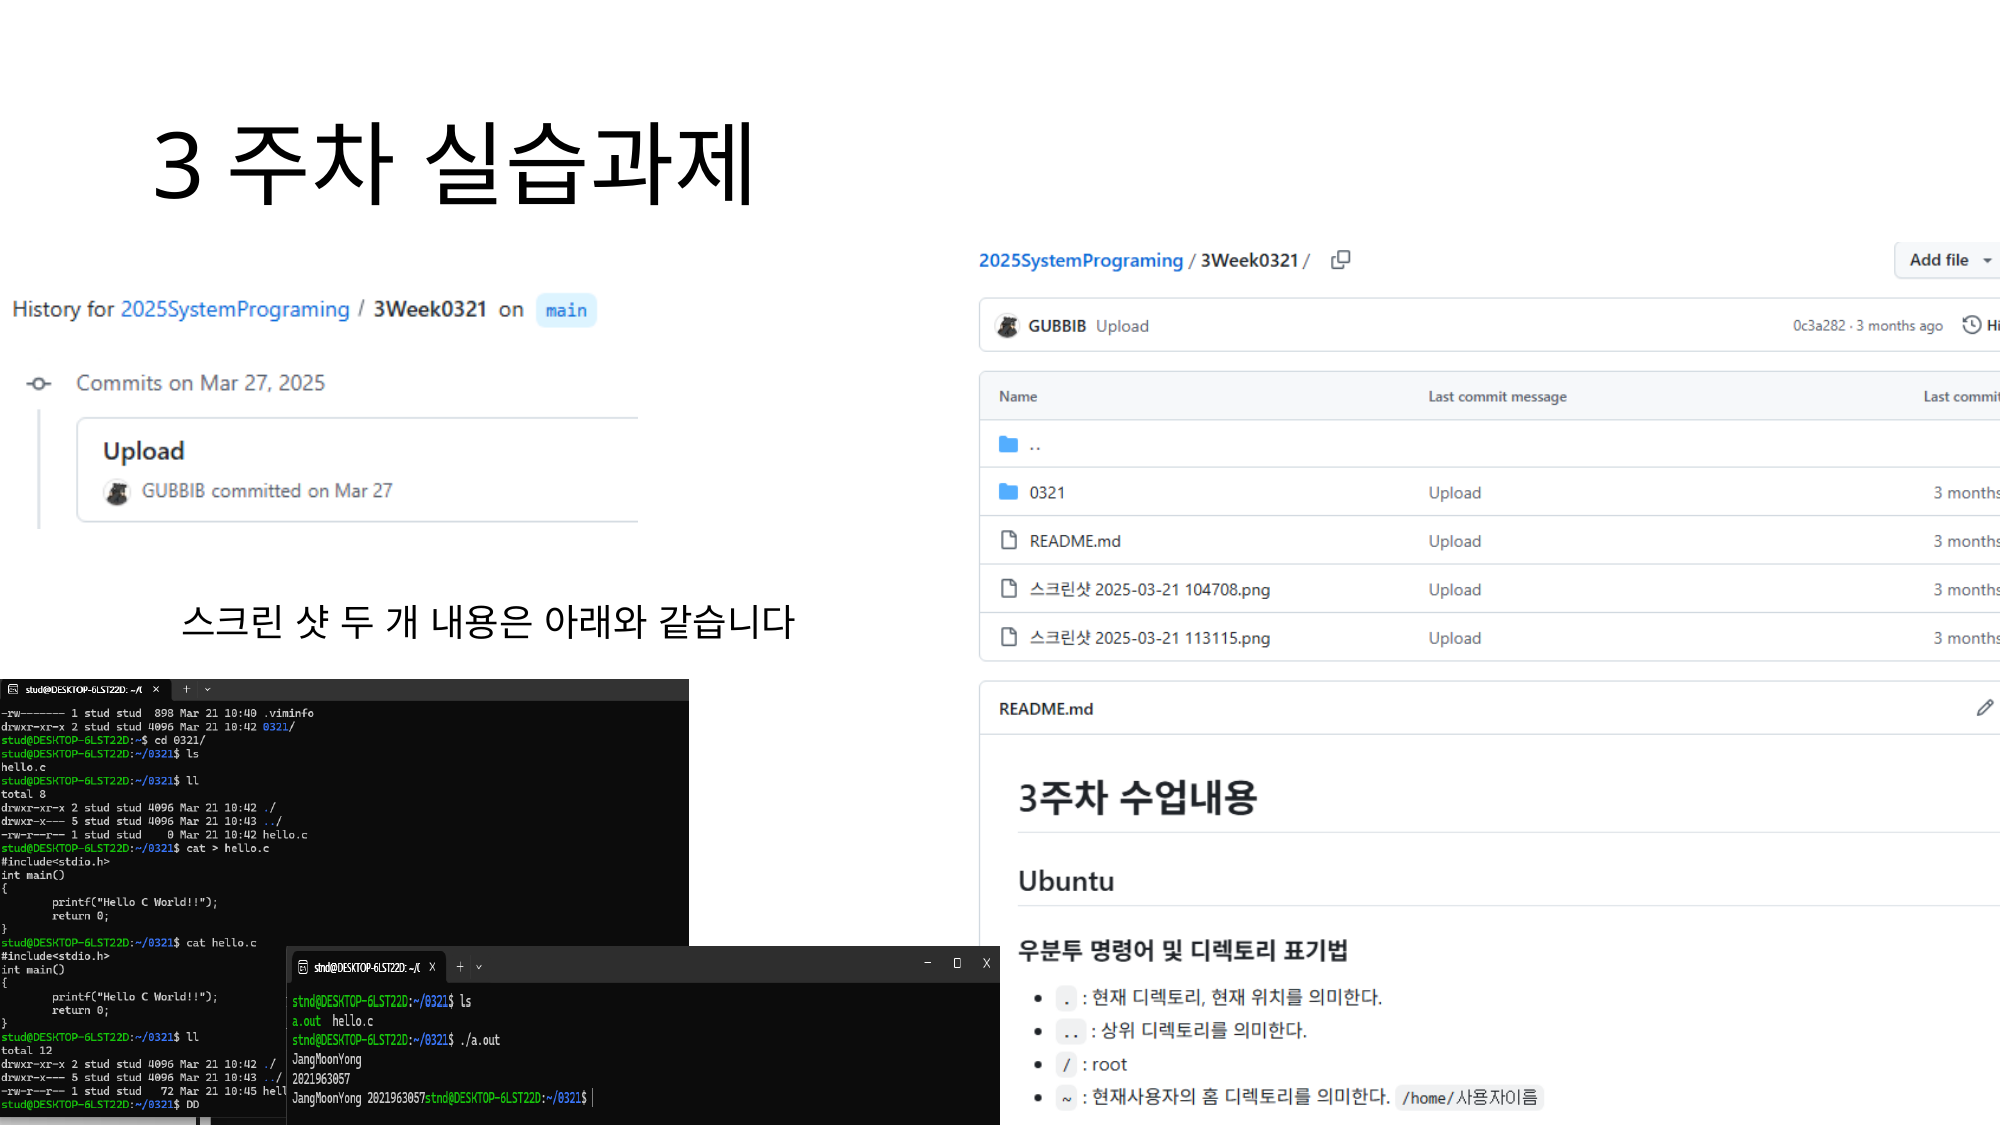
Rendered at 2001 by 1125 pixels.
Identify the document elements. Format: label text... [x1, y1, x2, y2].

picture [0, 287, 638, 529]
title 3주차 실습과제 [137, 59, 1863, 278]
text_box 스크린 샷 두 개 내용은 아래와 같습니다 [166, 591, 812, 651]
picture [0, 242, 2000, 1125]
